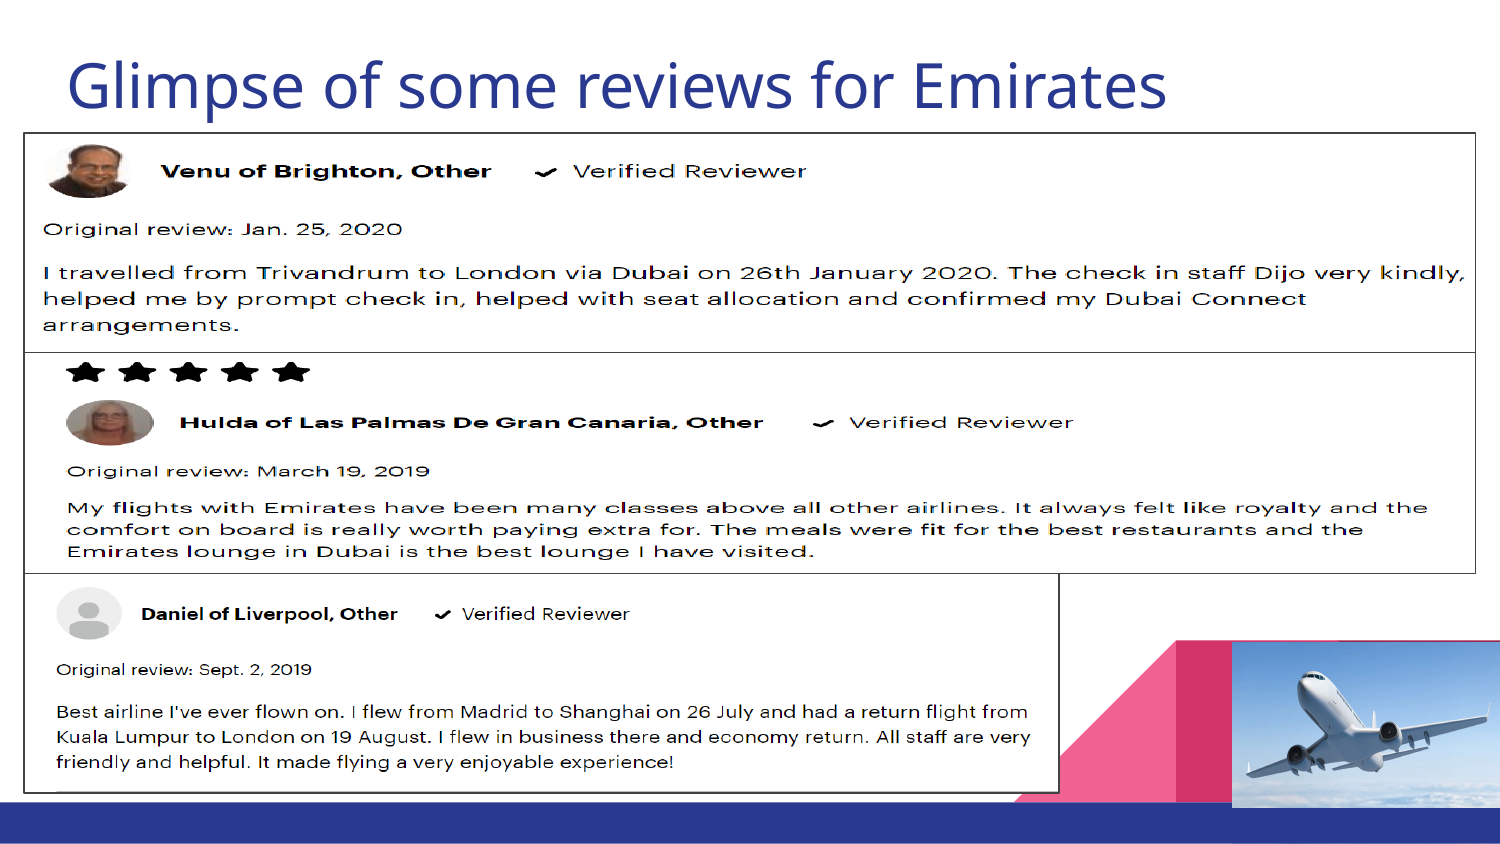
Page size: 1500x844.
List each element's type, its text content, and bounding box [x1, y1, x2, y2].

picture [24, 133, 1476, 793]
picture [1232, 642, 1500, 808]
title Glimpse of some reviews for Emirates [51, 30, 1449, 125]
